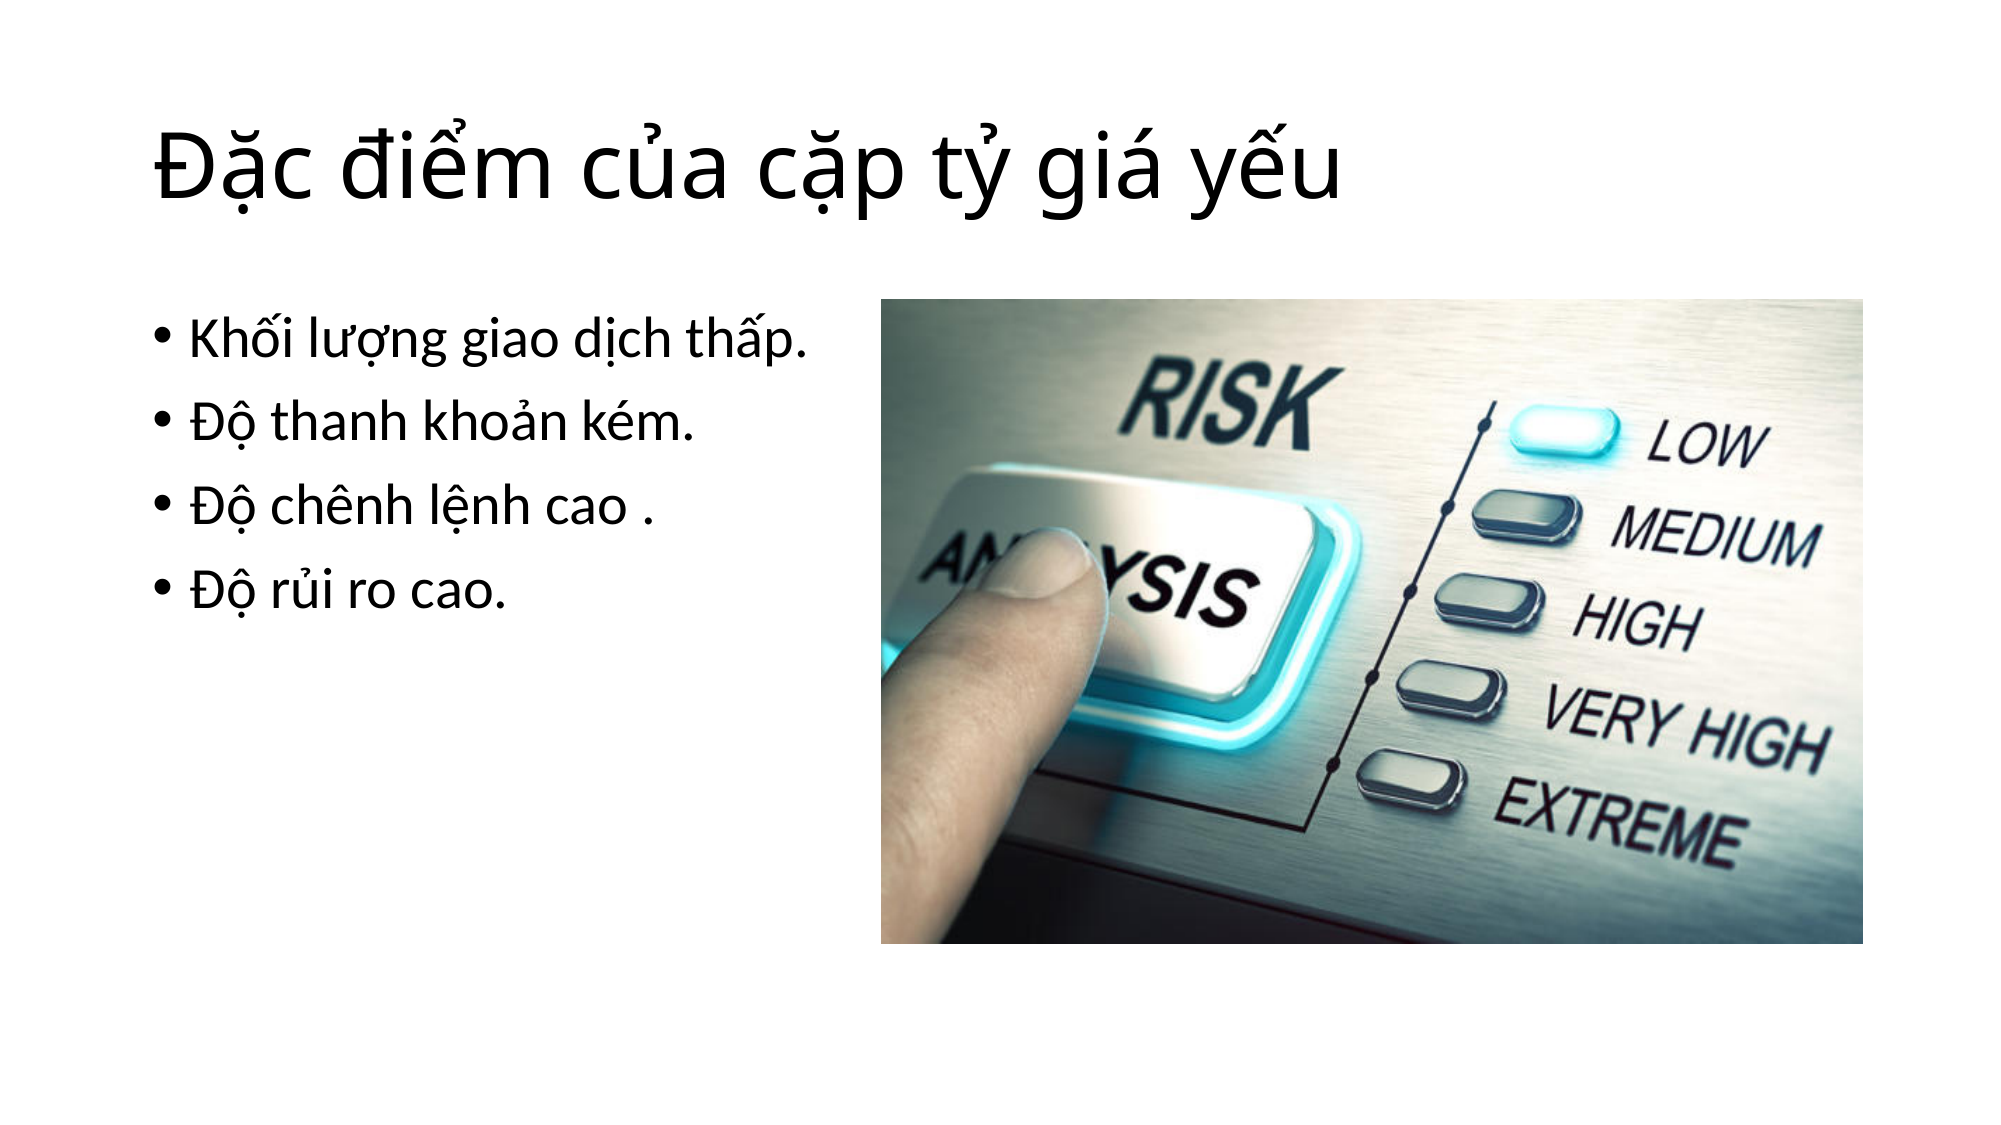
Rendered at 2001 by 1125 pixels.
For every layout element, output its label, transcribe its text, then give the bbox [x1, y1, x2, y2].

text_box Khối lượng giao dịch thấp. Độ thanh khoản kém. Độ chênh lệnh cao . Độ rủi ro cao. [137, 299, 919, 1014]
picture [881, 299, 1863, 944]
title Đặc điểm của cặp tỷ giá yếu [137, 59, 1863, 278]
